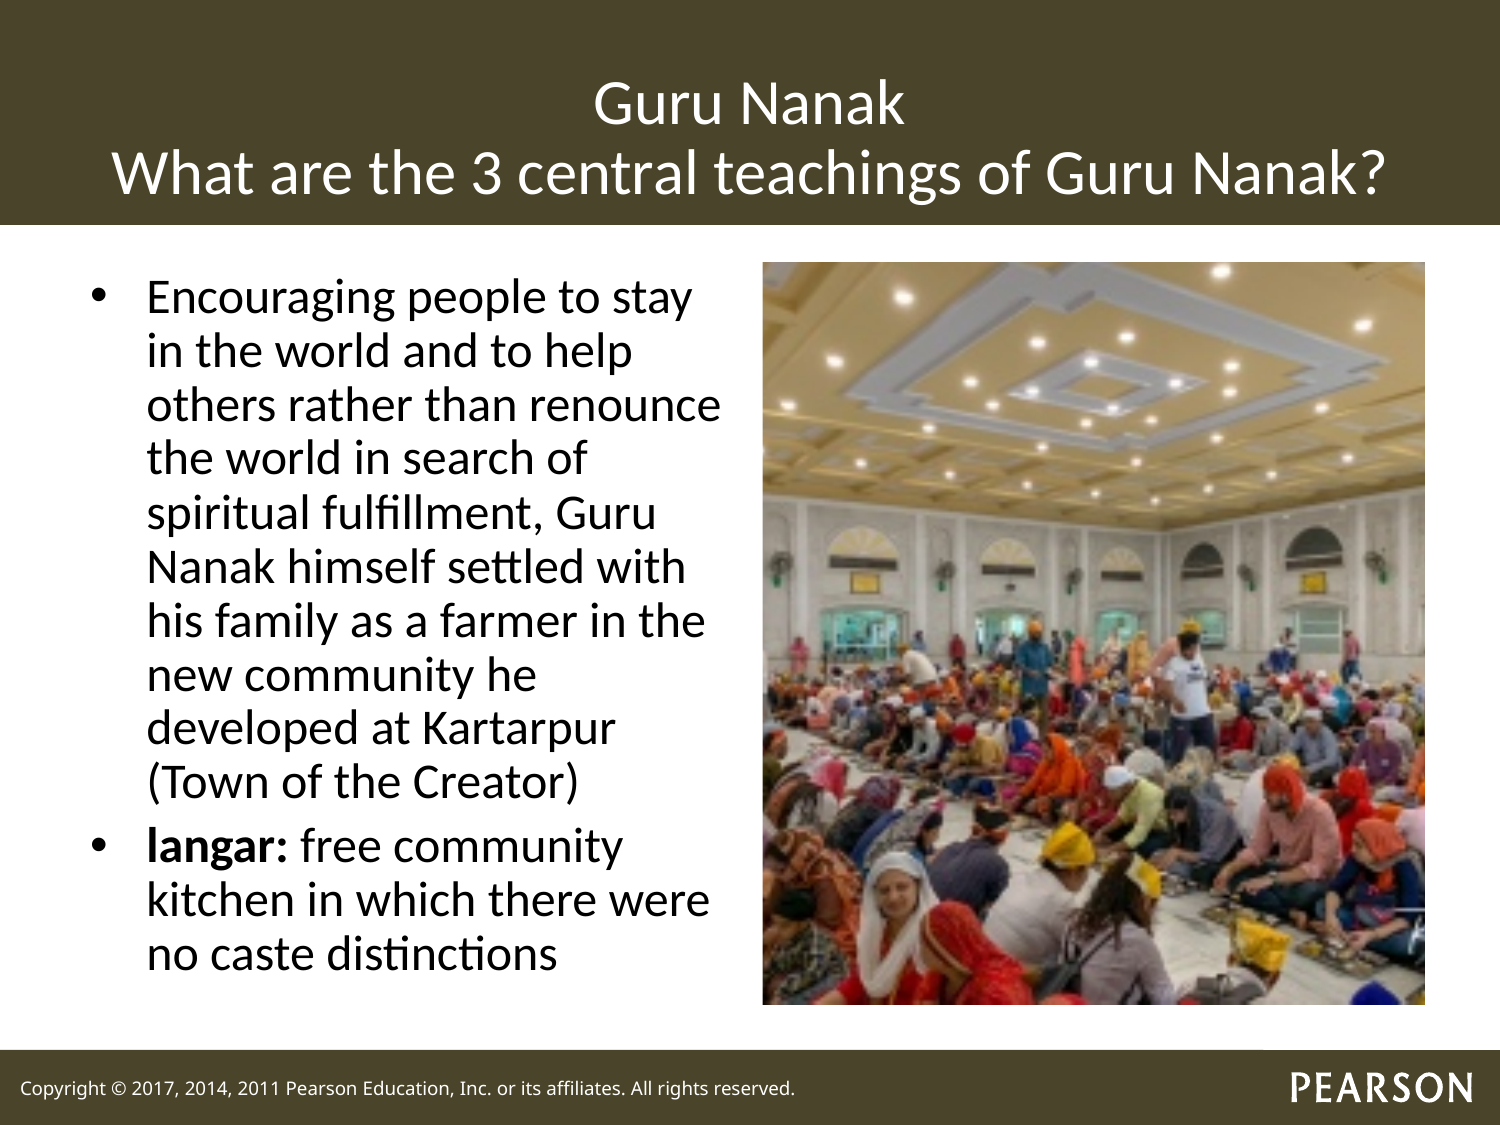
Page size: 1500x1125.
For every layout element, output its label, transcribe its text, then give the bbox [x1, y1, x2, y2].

list Encouraging people to stay in the world and to help others rather than renounce the world in search of spiritual fulfillment, Guru Nanak himself settled with his family as a farmer in the new community he developed at Kartarpur (Town of the Creator) langar: free community kitchen in which there were no caste distinctions [75, 262, 738, 1005]
title Guru Nanak What are the 3 central teachings of Guru Nanak? [75, 45, 1425, 233]
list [762, 262, 1426, 1006]
